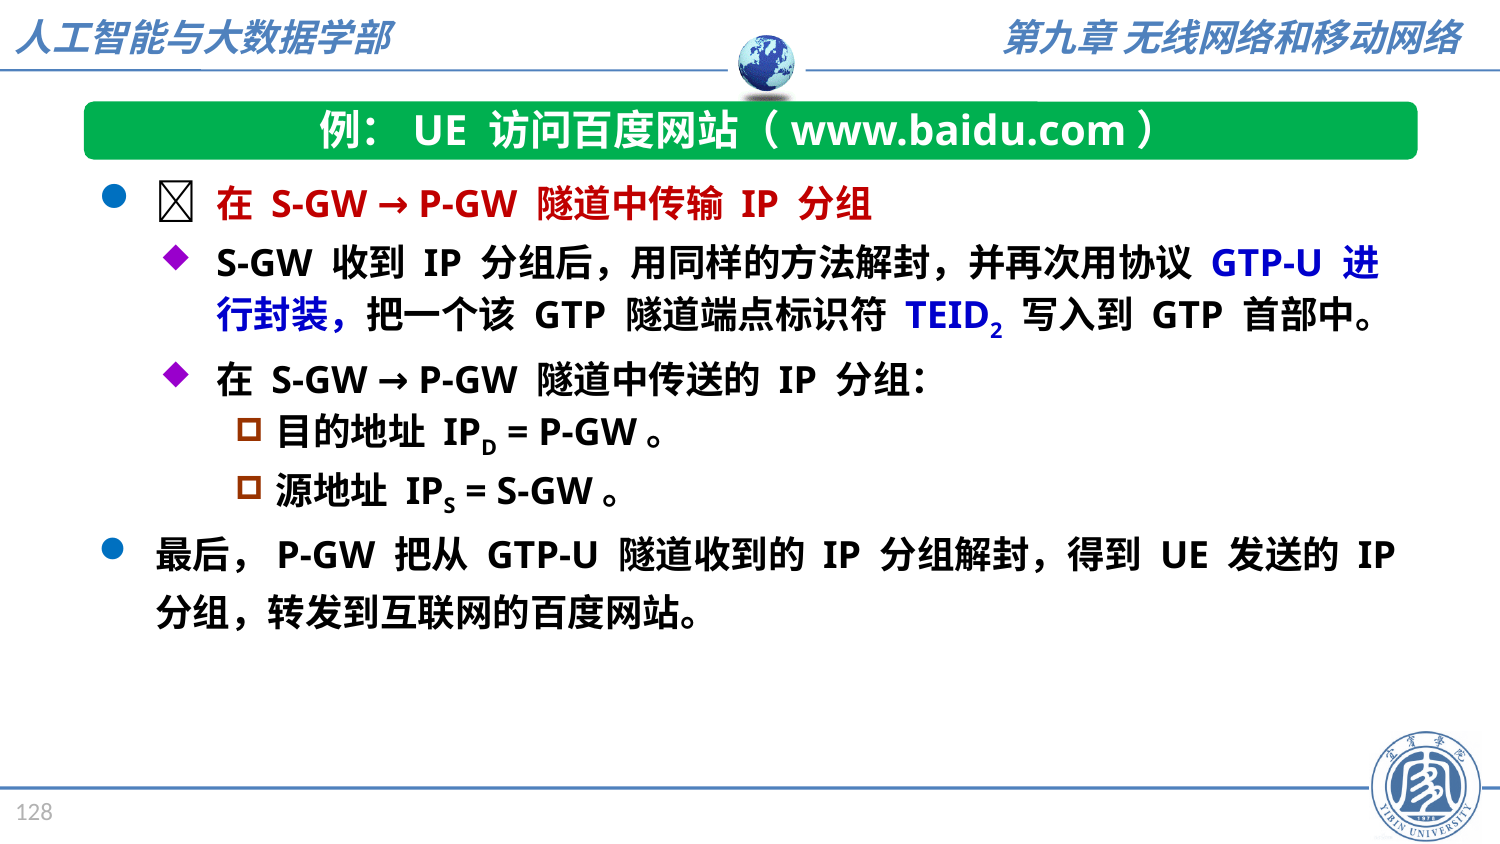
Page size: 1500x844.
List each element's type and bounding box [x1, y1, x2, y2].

text_box [83, 96, 1418, 642]
slide_number [0, 787, 350, 833]
picture [736, 33, 796, 96]
